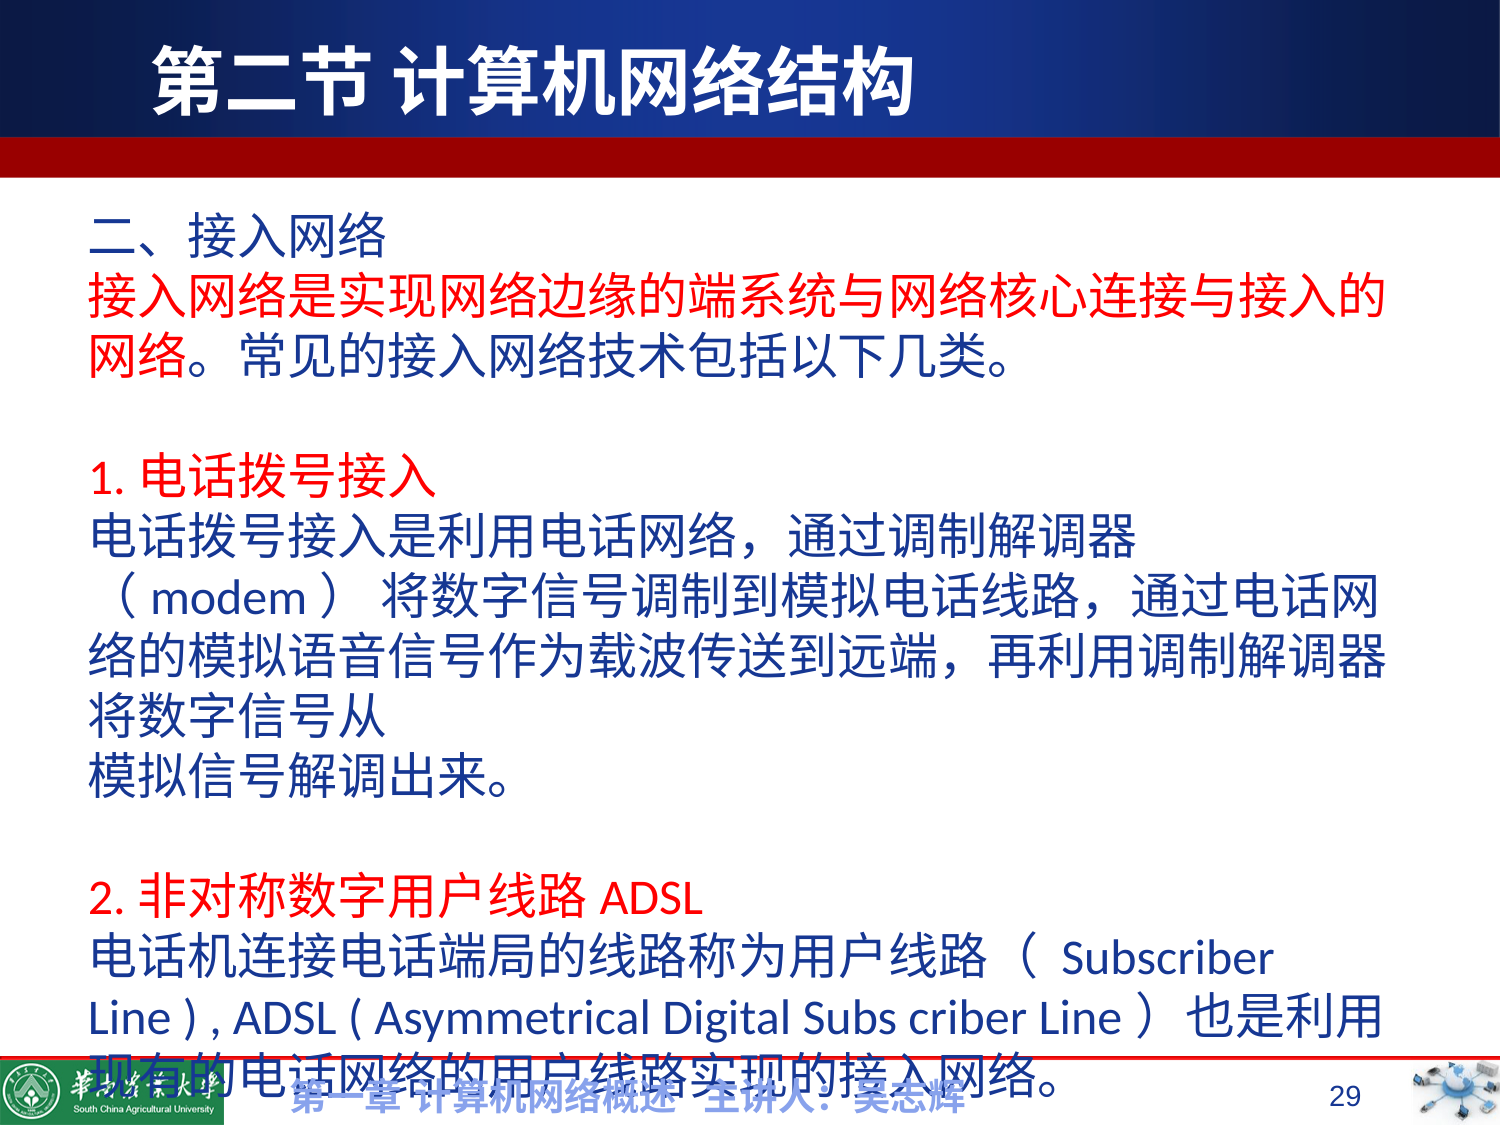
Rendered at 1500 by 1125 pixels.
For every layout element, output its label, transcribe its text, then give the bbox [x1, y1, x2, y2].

list 二、接入网络 接入网络是实现网络边缘的端系统与网络核心连接与接入的网络。常见的接入网络技术包括以下几类。 1.电话拨号接入 电话拨号接入是利用电话网络，通过调制解调器（modem） 将数字信号调制到模拟电话线路，通过电话网络的模拟语音信号作为载波传送到远端，再利用调制解调器将数字信号从 模拟信号解调出来。 2.非对称数字用户线路ADSL 电话机连接电话端局的线路称为用户线路（ Subscriber Line ) , ADSL ( Asymmetrical Digital Subs criber Line）也是利用现有的电话网络的用户线路实现的接入网络。 [87, 204, 1413, 1053]
picture [0, 1056, 1500, 1125]
title 第二节 计算机网络结构 [149, 34, 1351, 126]
slide_number 29 [1325, 1077, 1401, 1113]
footer 第一章 计算机网络概述 主讲人：吴志辉 [287, 1072, 1137, 1115]
picture [0, 0, 1500, 137]
